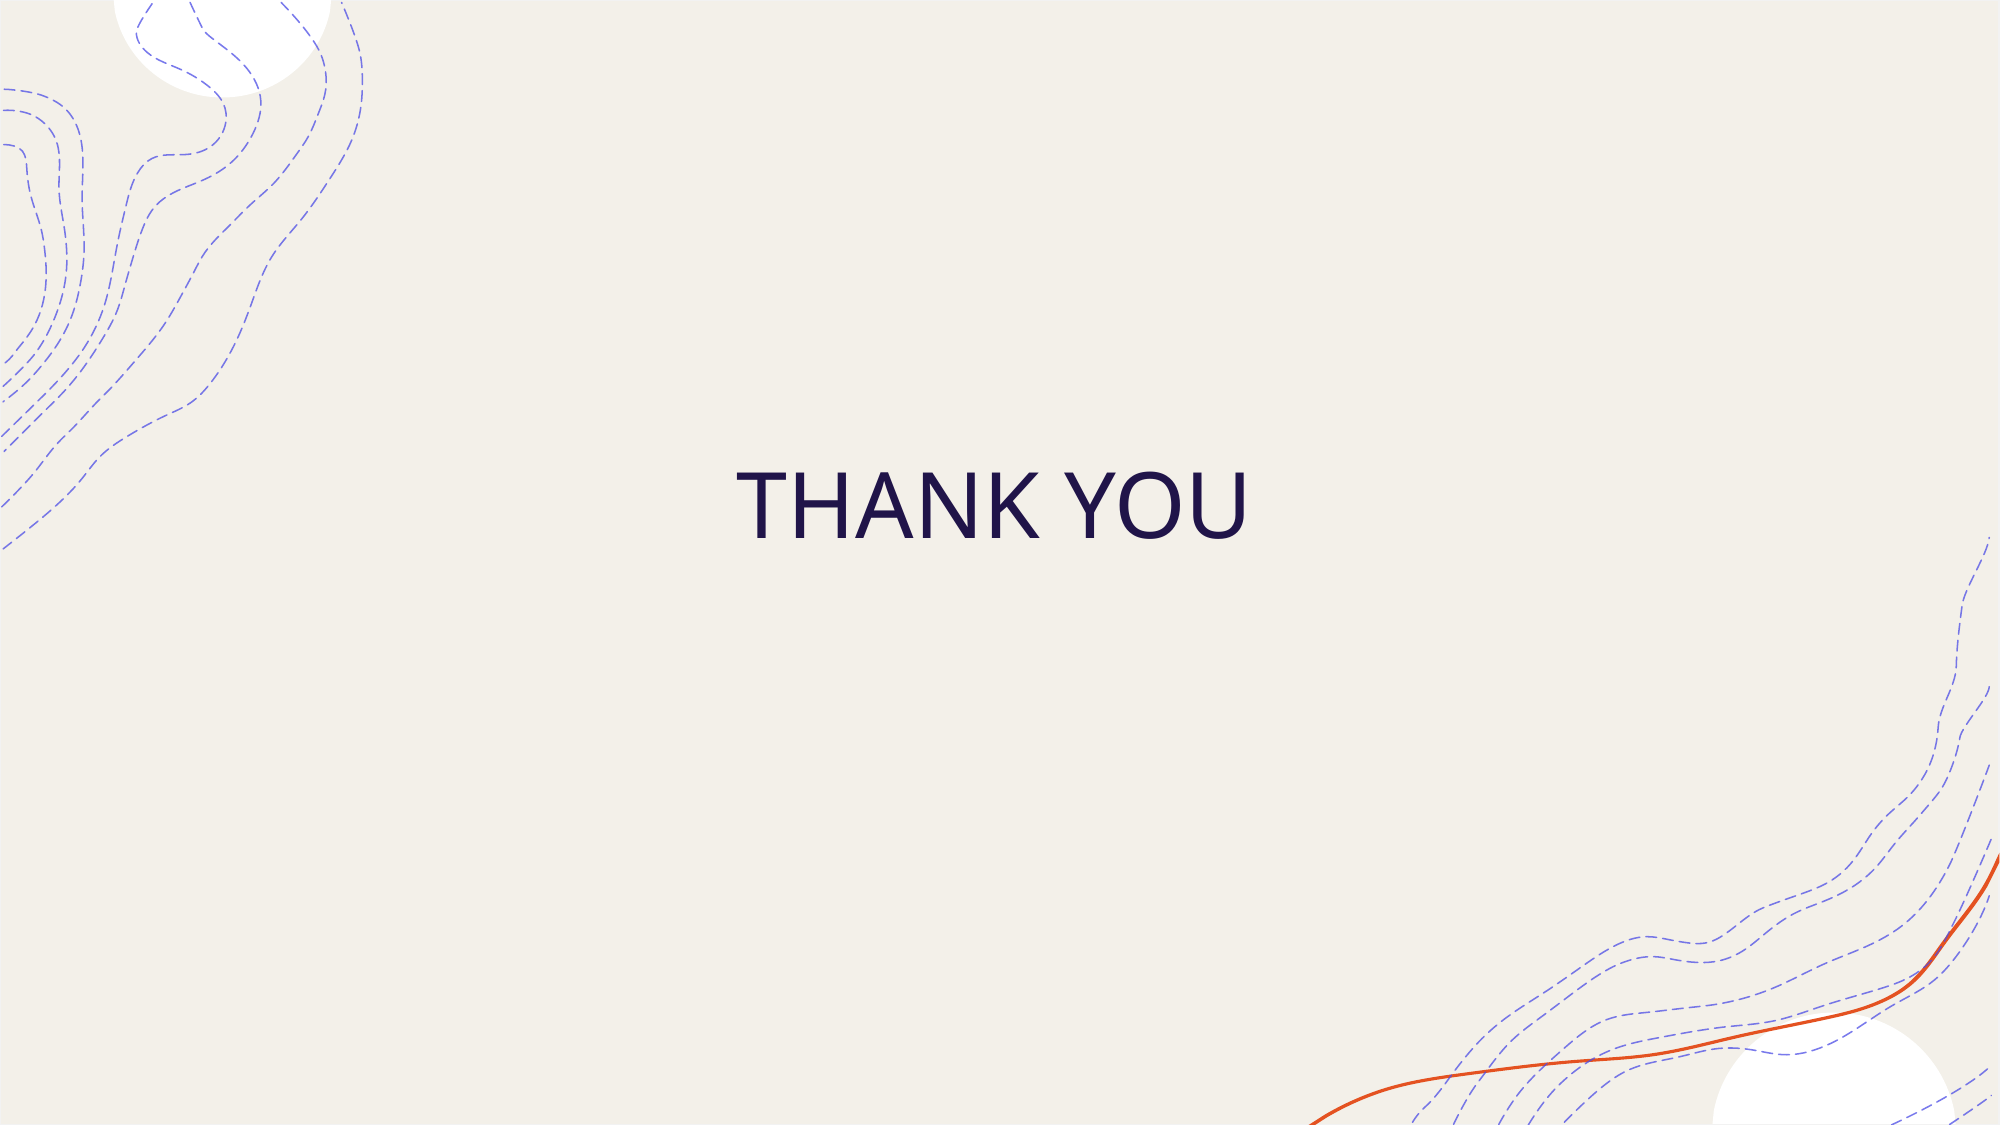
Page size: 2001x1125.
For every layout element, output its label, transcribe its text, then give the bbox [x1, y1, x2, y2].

title THANK YOU [132, 392, 1858, 611]
